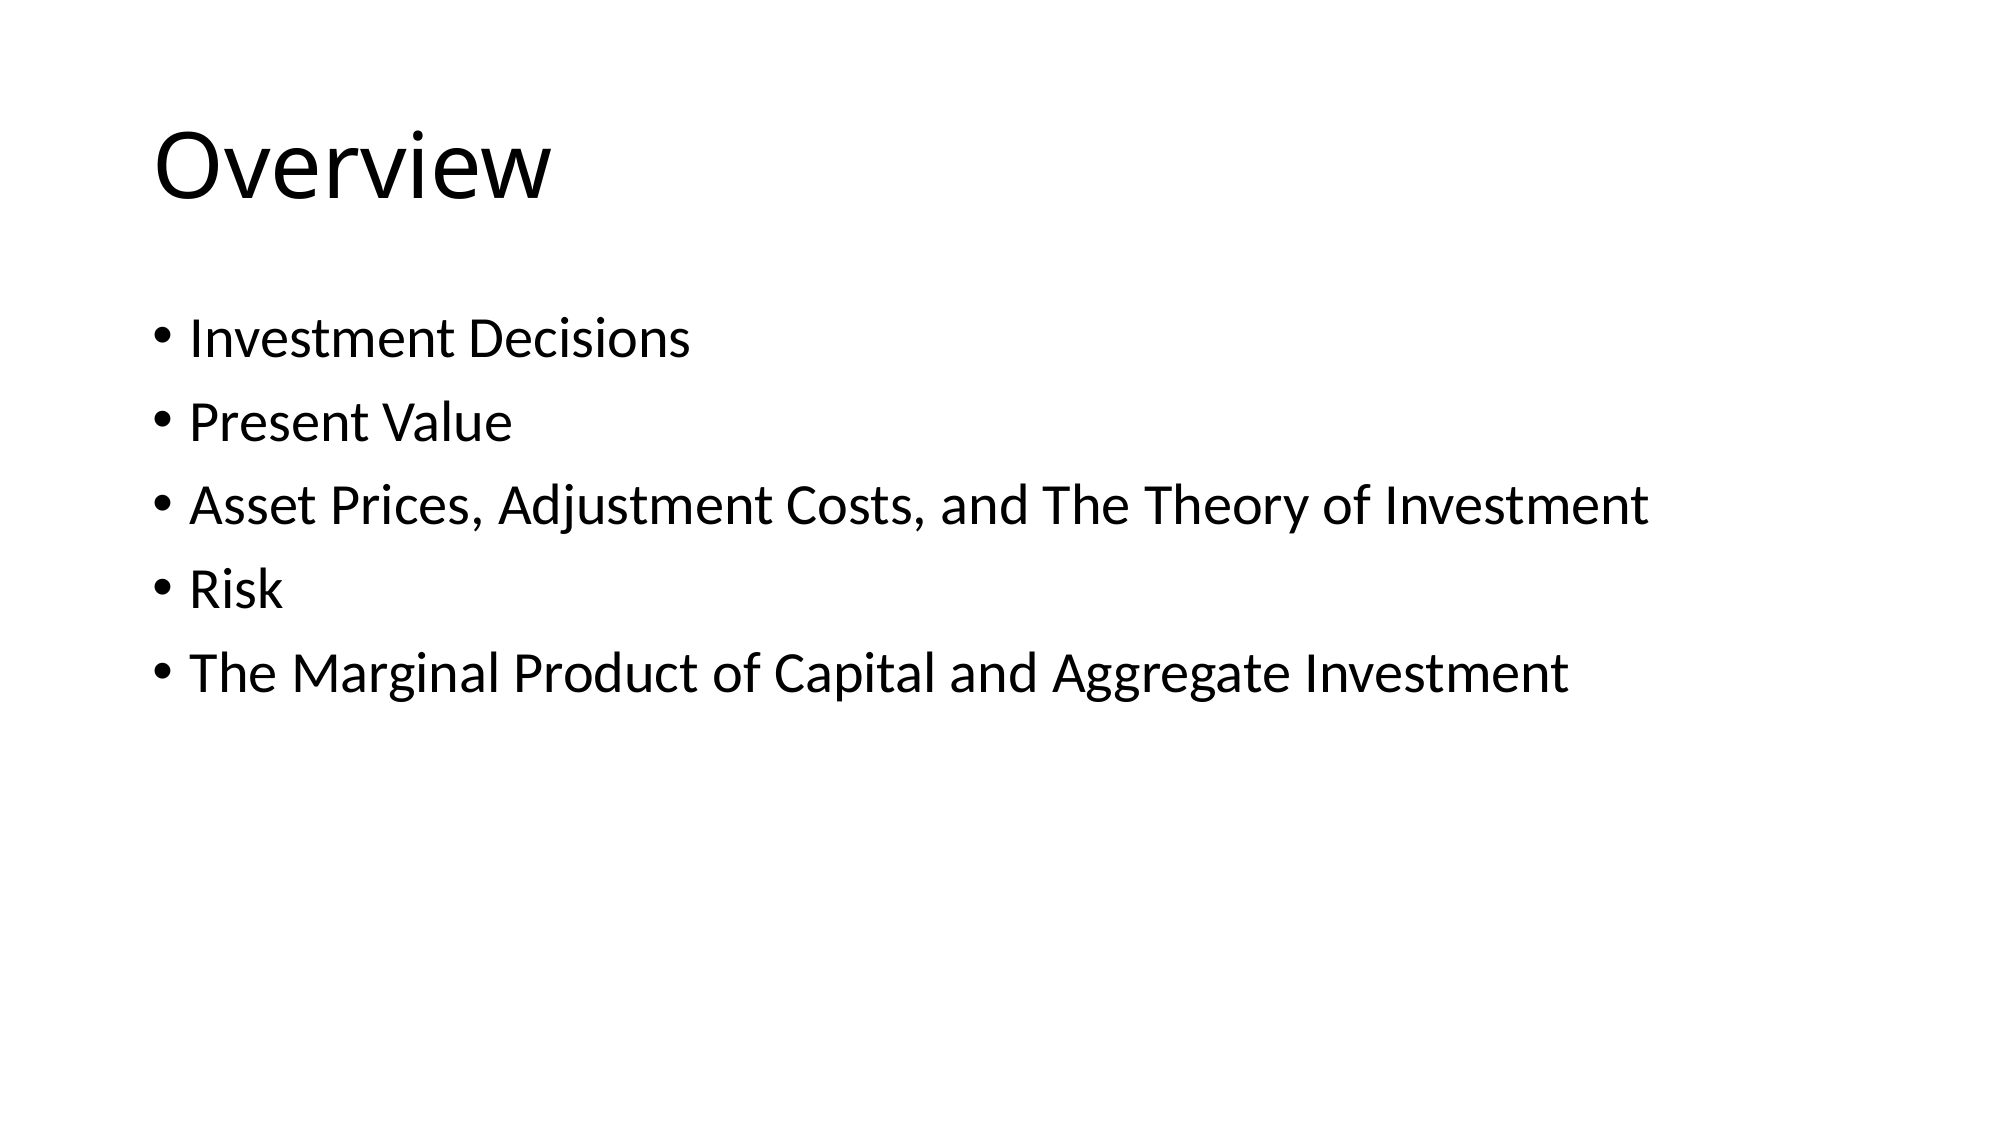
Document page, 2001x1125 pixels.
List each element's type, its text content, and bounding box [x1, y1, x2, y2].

title Overview [137, 59, 1863, 278]
list Investment Decisions Present Value Asset Prices, Adjustment Costs, and The Theory of Investment Risk The Marginal Product of Capital and Aggregate Investment [137, 299, 1863, 1014]
